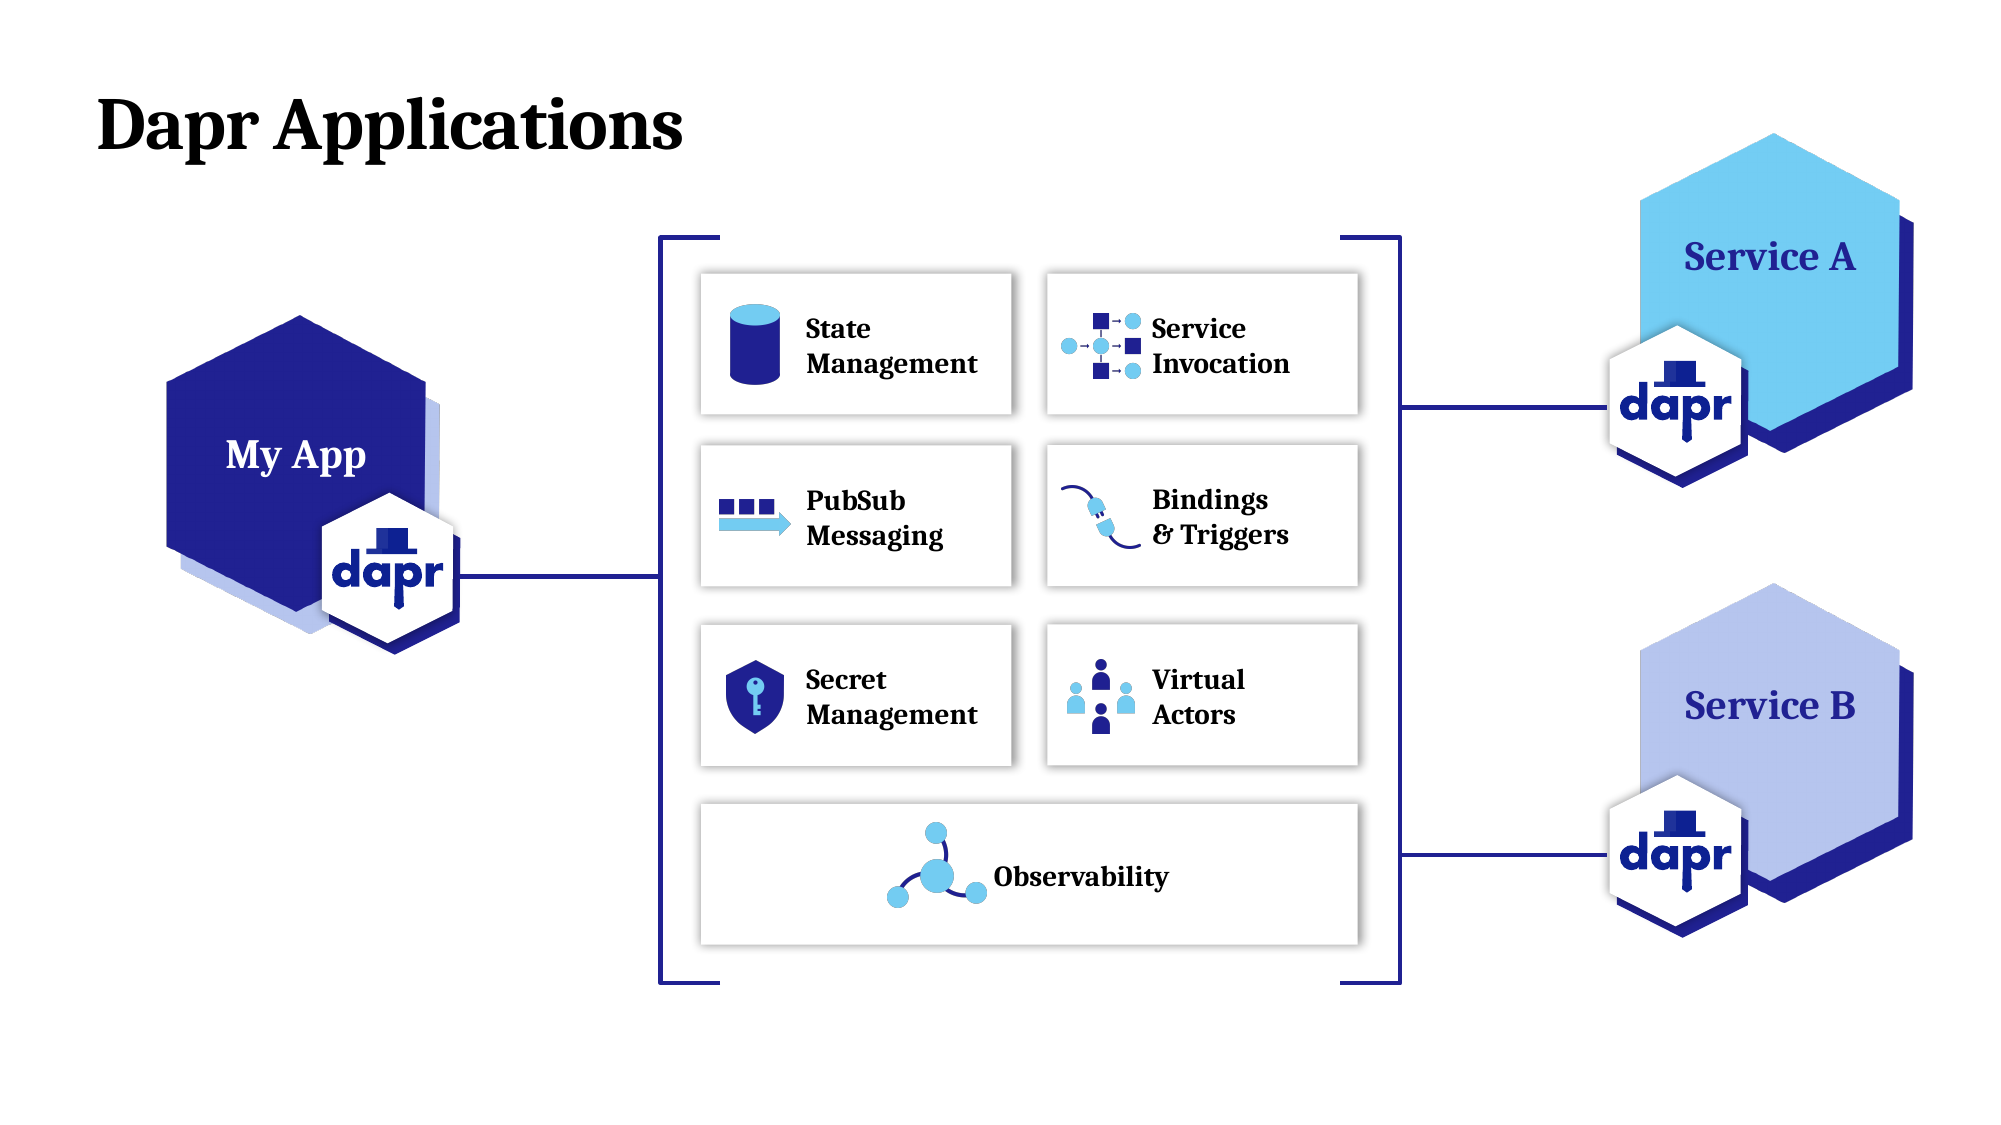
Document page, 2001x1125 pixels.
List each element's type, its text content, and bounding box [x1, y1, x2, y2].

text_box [321, 492, 461, 655]
picture [719, 499, 791, 536]
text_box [660, 237, 1401, 984]
picture [730, 304, 780, 385]
picture [887, 822, 987, 908]
picture [726, 660, 784, 734]
picture [1067, 659, 1135, 734]
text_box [1609, 583, 1915, 939]
picture [1061, 485, 1141, 550]
title Dapr Applications [96, 75, 1904, 166]
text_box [1609, 133, 1915, 489]
picture [1061, 313, 1141, 379]
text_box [165, 314, 440, 635]
